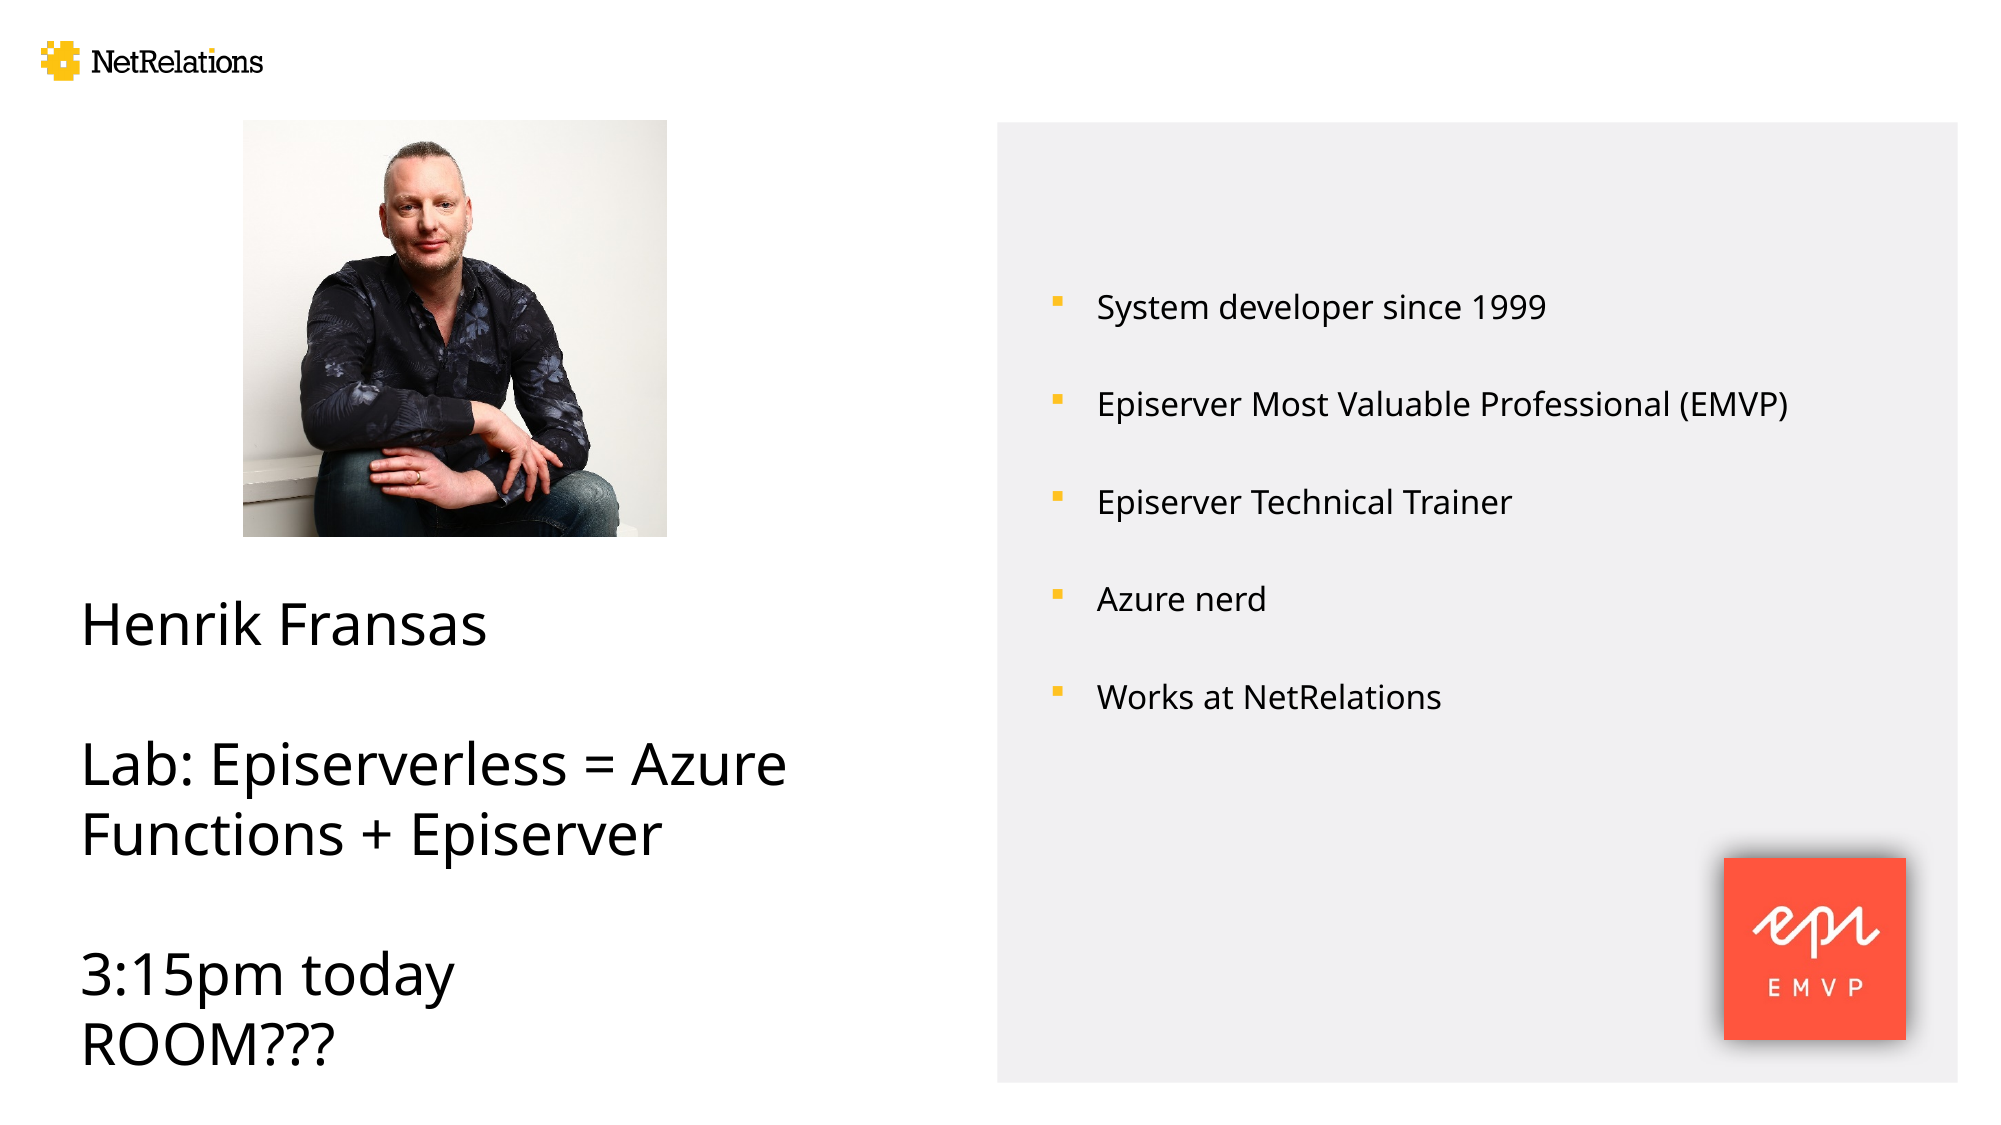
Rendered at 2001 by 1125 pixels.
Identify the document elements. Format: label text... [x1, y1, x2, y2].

picture [41, 41, 263, 81]
picture [1724, 858, 1906, 1040]
title Henrik Fransas Lab: Episerverless = Azure Functions + Episerver 3:15pm today ROOM??? [80, 783, 993, 1078]
list System developer since 1999 Episerver Most Valuable Professional (EMVP) Episerver Technical Trainer Azure nerd Works at NetRelations [1050, 266, 1906, 1040]
picture [243, 120, 667, 538]
